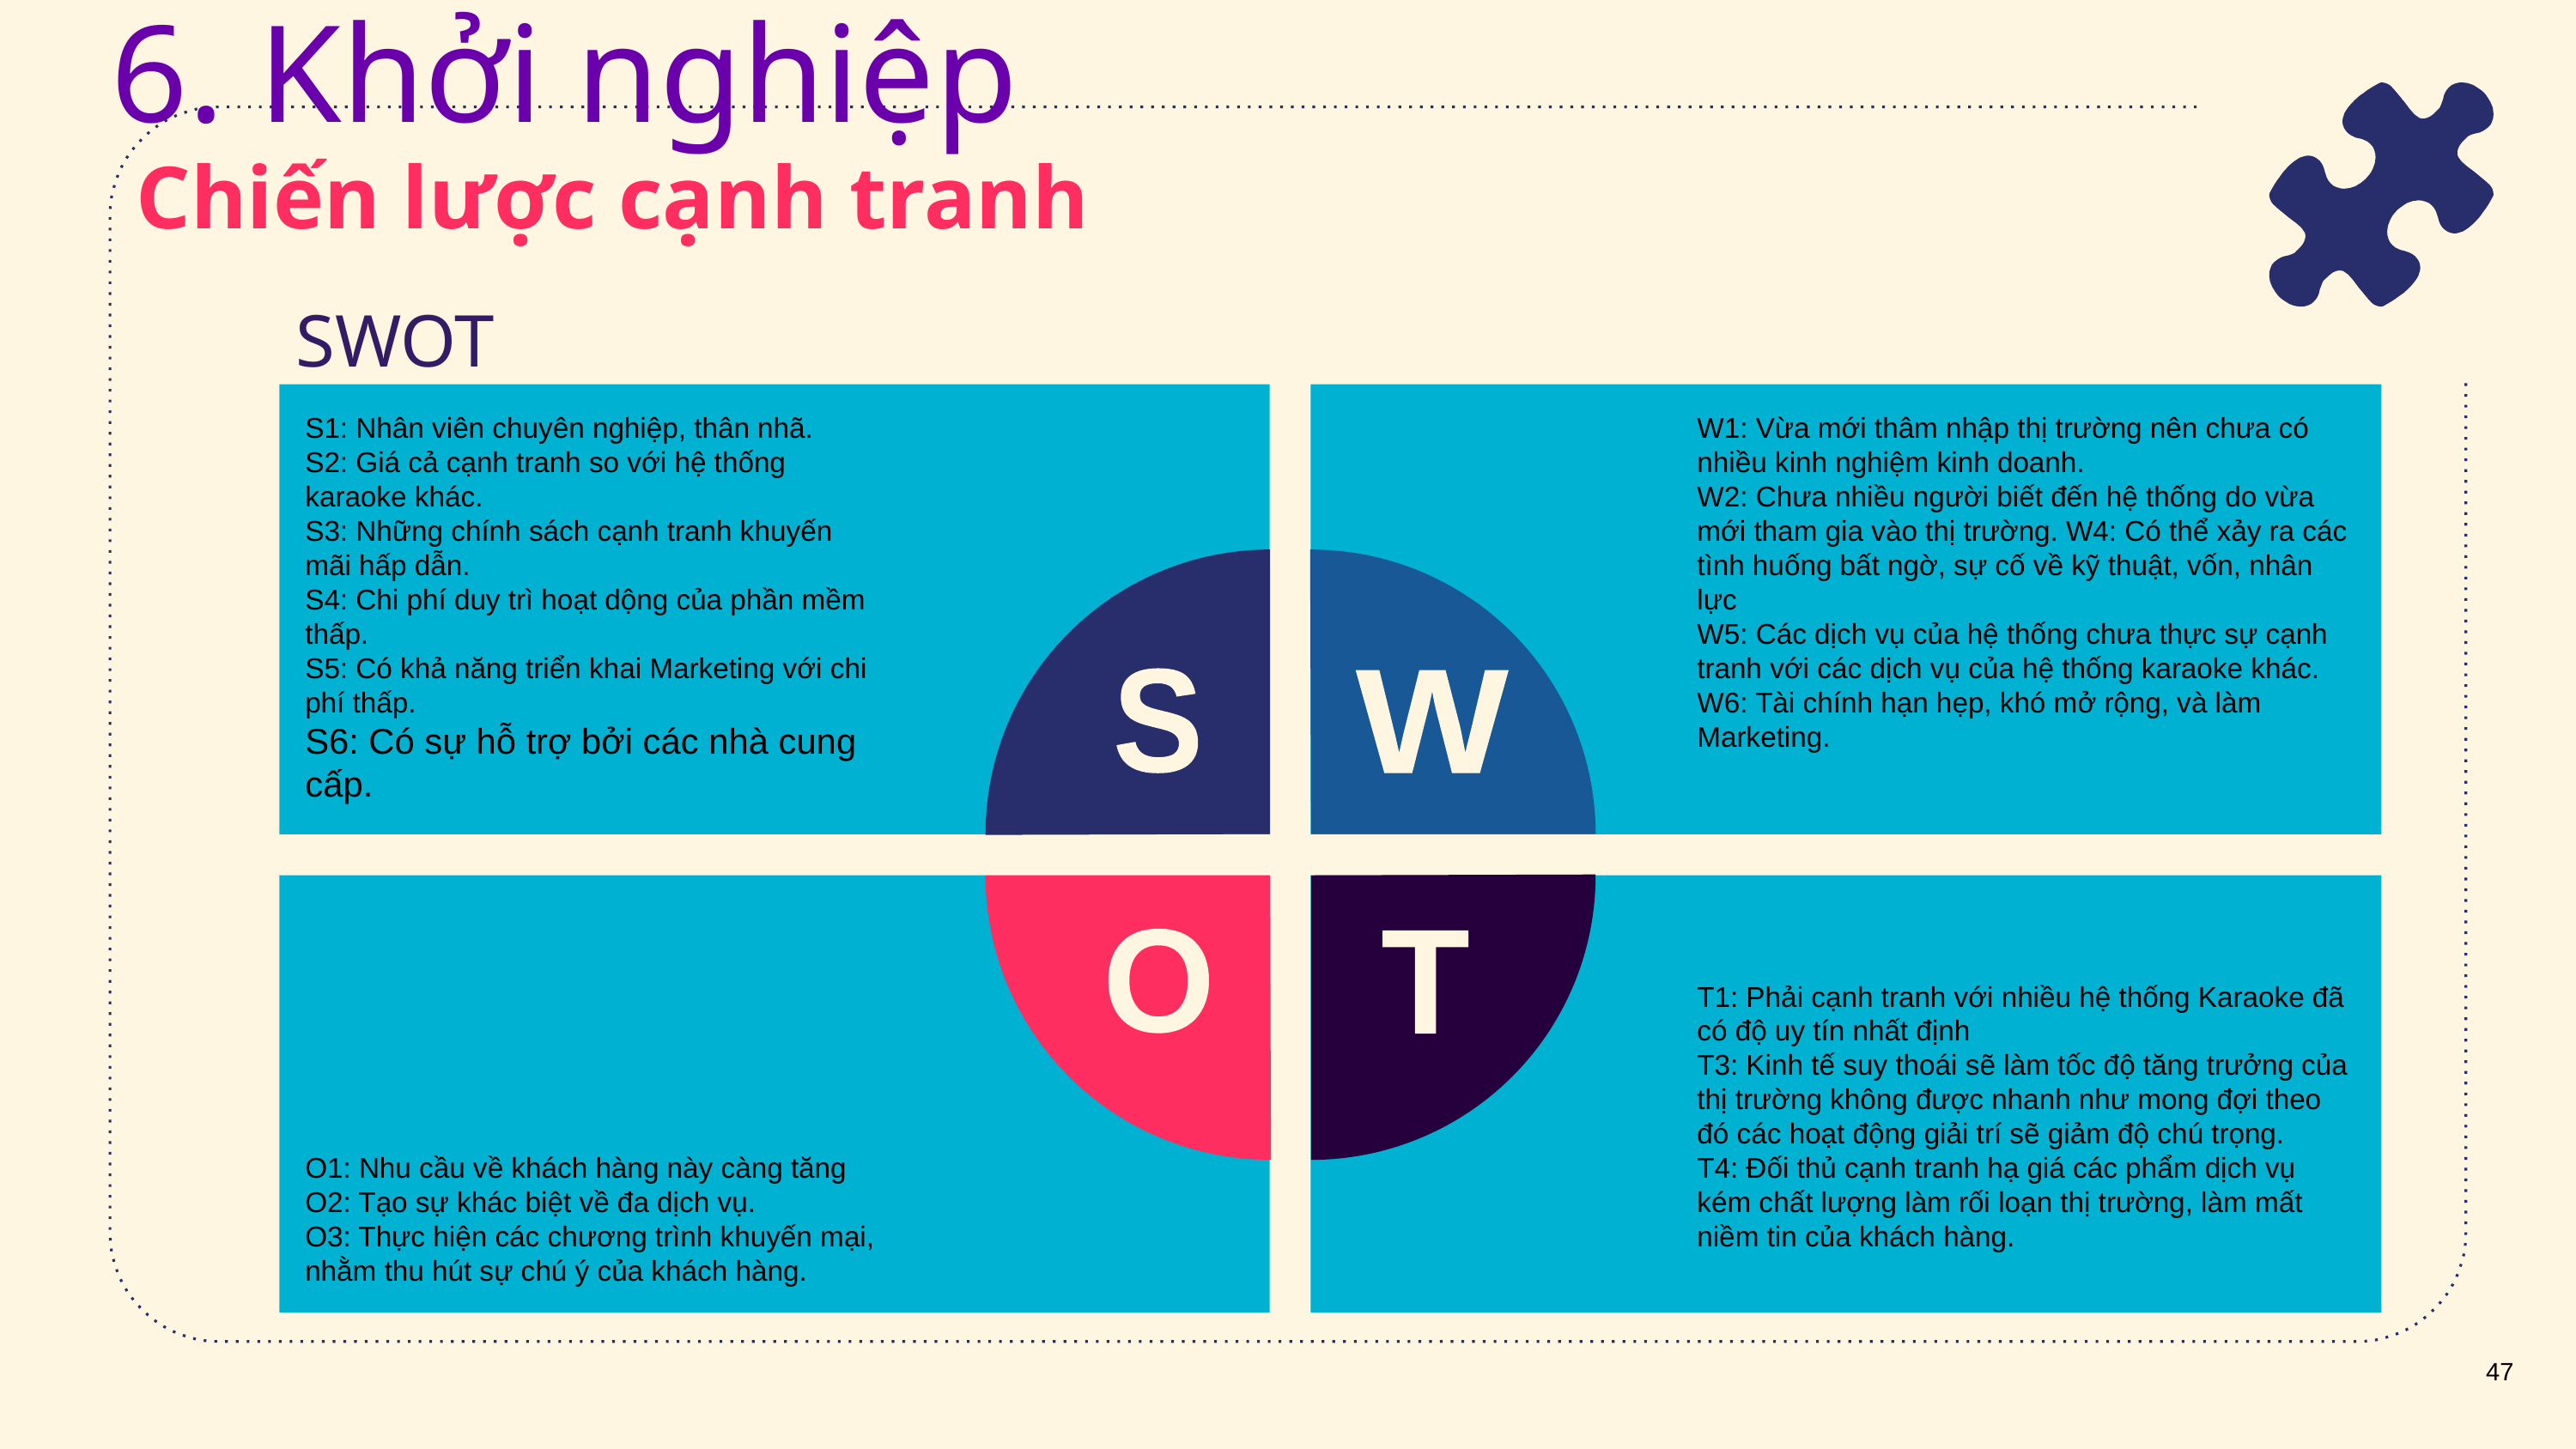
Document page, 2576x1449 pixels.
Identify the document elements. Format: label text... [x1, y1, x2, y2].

text_box [985, 549, 1271, 835]
text_box [2269, 82, 2494, 307]
text_box [985, 875, 1272, 1161]
text_box S1: Nhân viên chuyên nghiệp, thân nhã. S2: Giá cả cạnh tranh so với hệ thống karaoke khác. S3: Những chính sách cạnh tranh khuyến mãi hấp dẫn. S4: Chi phí duy trì hoạt dộng của phần mềm thấp. S5: Có khả năng triển khai Marketing với chi phí thấp. S6: Có sự hỗ trợ bởi các nhà cung cấp. [279, 384, 1270, 834]
text_box [1310, 874, 1596, 1161]
text_box T1: Phải cạnh tranh với nhiều hệ thống Karaoke đã có độ uy tín nhất định T3: Kinh tế suy thoái sẽ làm tốc độ tăng trưởng của thị trường không được nhanh như mong đợi theo đó các hoạt động giải trí sẽ giảm độ chú trọng. T4: Đối thủ cạnh tranh hạ giá các phẩm dịch vụ kém chất lượng làm rối loạn thị trường, làm mất niềm tin của khách hàng. [1310, 875, 2382, 1313]
text_box O1: Nhu cầu về khách hàng này càng tăng O2: Tạo sự khác biệt về đa dịch vụ. O3: Thực hiện các chương trình khuyến mại, nhằm thu hút sự chú ý của khách hàng. [279, 875, 1270, 1313]
text_box [1309, 549, 1596, 834]
slide_number 47 [2423, 1293, 2576, 1449]
text_box 6. Khởi nghiệp [111, 0, 1196, 149]
title SWOT [270, 269, 1270, 406]
text_box Chiến lược cạnh tranh [136, 112, 1530, 246]
text_box W1: Vừa mới thâm nhập thị trường nên chưa có nhiều kinh nghiệm kinh doanh. W2: Chưa nhiều người biết đến hệ thống do vừa mới tham gia vào thị trường. W4: Có thể xảy ra các tình huống bất ngờ, sự cố về kỹ thuật, vốn, nhân lực W5: Các dịch vụ của hệ thống chưa thực sự cạnh tranh với các dịch vụ của hệ thống karaoke khác. W6: Tài chính hạn hẹp, khó mở rộng, và làm Marketing. [1310, 384, 2382, 834]
